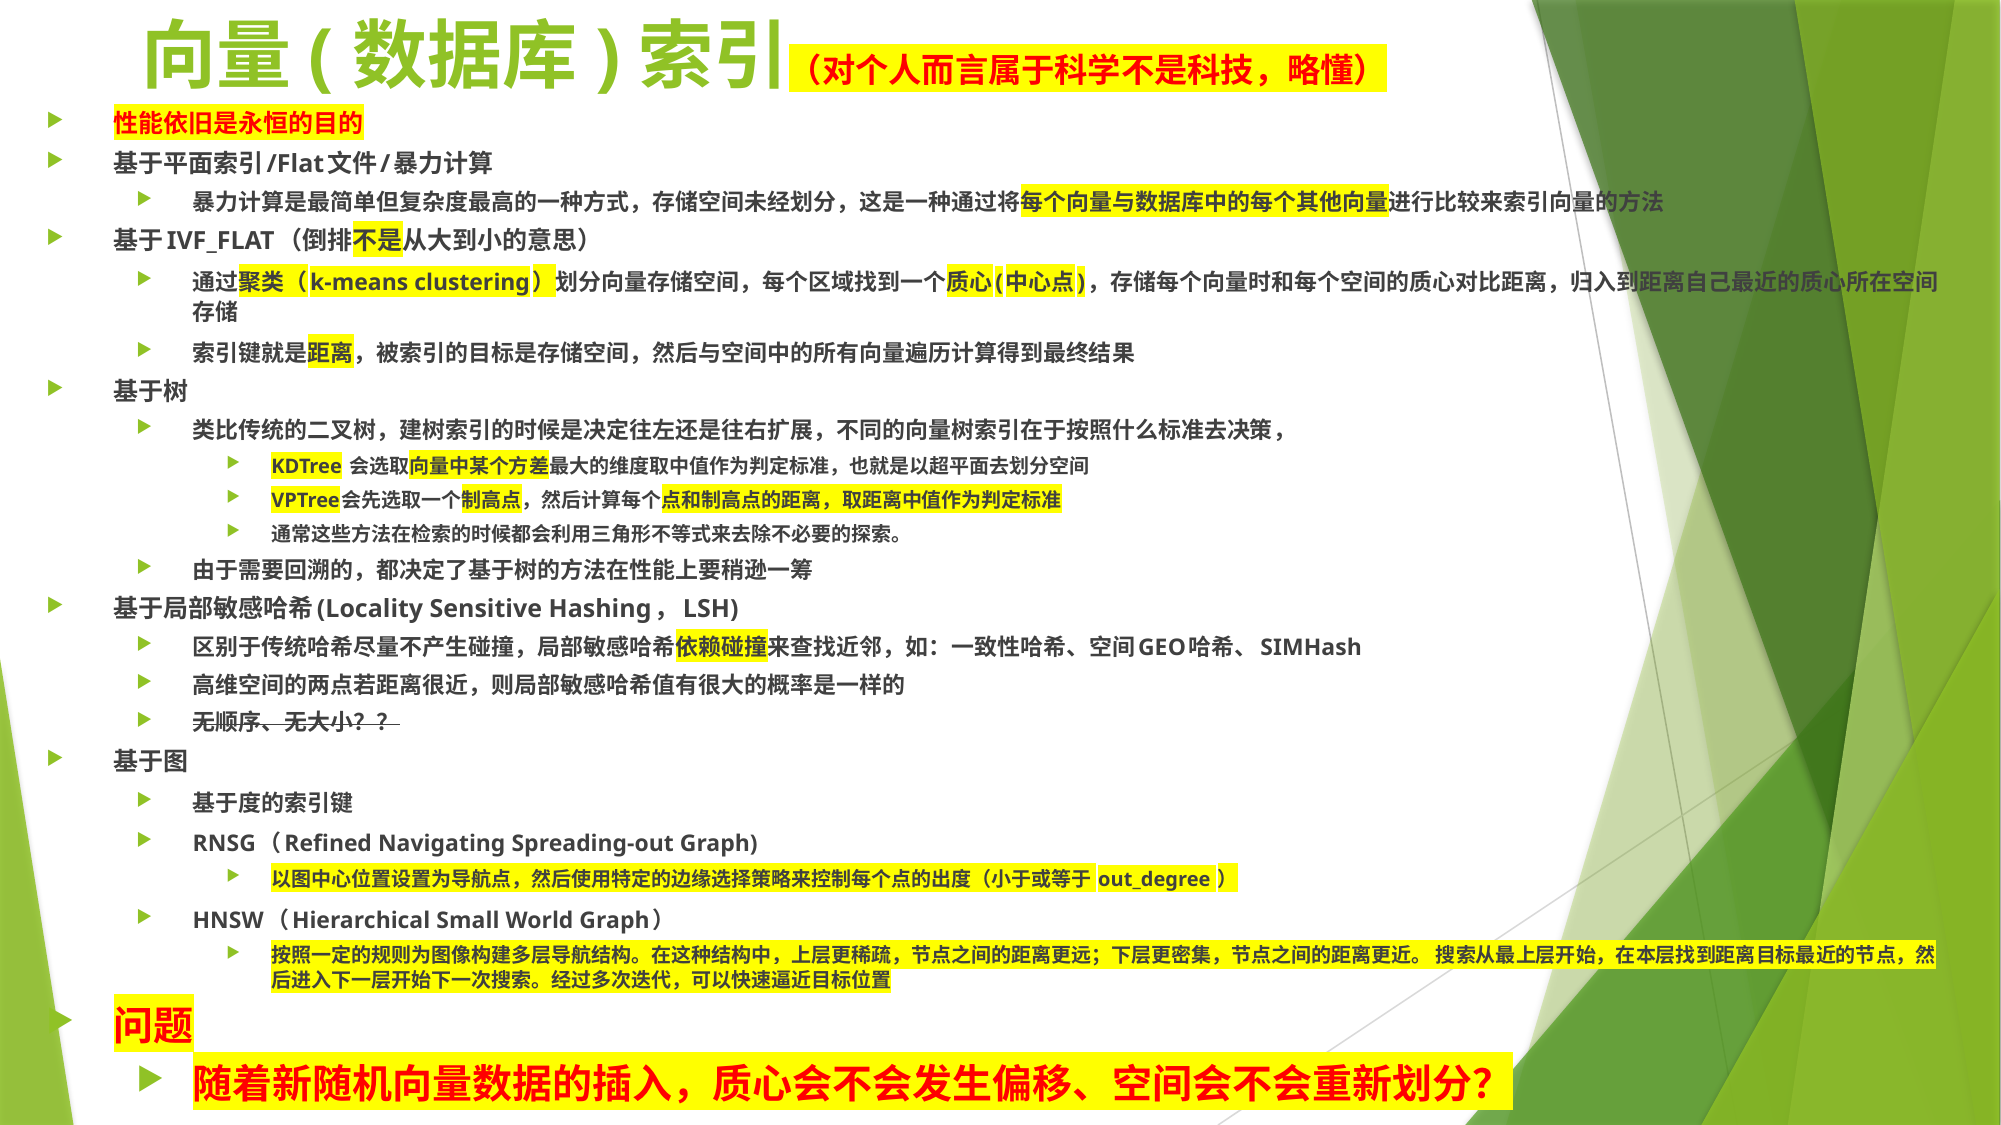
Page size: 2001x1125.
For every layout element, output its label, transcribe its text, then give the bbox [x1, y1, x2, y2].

title 向量(数据库)索引（对个人而言属于科学不是科技，略懂） [126, 0, 1852, 99]
list 性能依旧是永恒的目的 基于平面索引/Flat文件/暴力计算 暴力计算是最简单但复杂度最高的一种方式，存储空间未经划分，这是一种通过将每个向量与数据库中的每个其他向量进行比较来索引向量的方法 基于IVF_FLAT（倒排不是从大到小的意思） 通过聚类（k-means clustering）划分向量存储空间，每个区域找到一个质心(中心点)，存储每个向量时和每个空间的质心对比距离，归入到距离自己最近的质心所在空间存储 索引键就是距离，被索引的目标是存储空间，然后与空间中的所有向量遍历计算得到最终结果 基于树 类比传统的二叉树，建树索引的时候是决定往左还是往右扩展，不同的向量树索引在于按照什么标准去决策， KDTree 会选取向量中某个方差最大的维度取中值作为判定标准，也就是以超平面去划分空间 VPTree会先选取一个制高点，然后计算每个点和制高点的距离，取距离中值作为判定标准 通常这些方法在检索的时候都会利用三角形不等式来去除不必要的探索。 由于需要回溯的，都决定了基于树的方法在性能上要稍逊一筹 基于局部敏感哈希(Locality Sensitive Hashing，LSH) 区别于传统哈希尽量不产生碰撞，局部敏感哈希依赖碰撞来查找近邻，如：一致性哈希、空间GEO哈希、SIMHash 高维空间的两点若距离很近，则局部敏感哈希值有很大的概率是一样的 无顺序、无大小？？ 基于图 基于度的索引键 RNSG（Refined Navigating Spreading-out Graph) 以图中心位置设置为导航点，然后使用特定的边缘选择策略来控制每个点的出度（小于或等于 out_degree ） HNSW（Hierarchical Small World Graph） 按照一定的规则为图像构建多层导航结构。在这种结构中，上层更稀疏，节点之间的距离更远；下层更密集，节点之间的距离更近。 搜索从最上层开始，在本层找到距离目标最近的节点，然后进入下一层开始下一次搜索。经过多次迭代，可以快速逼近目标位置 问题 随着新随机向量数据的插入，质心会不会发生偏移、空间会不会重新划分？ [31, 99, 1958, 1125]
